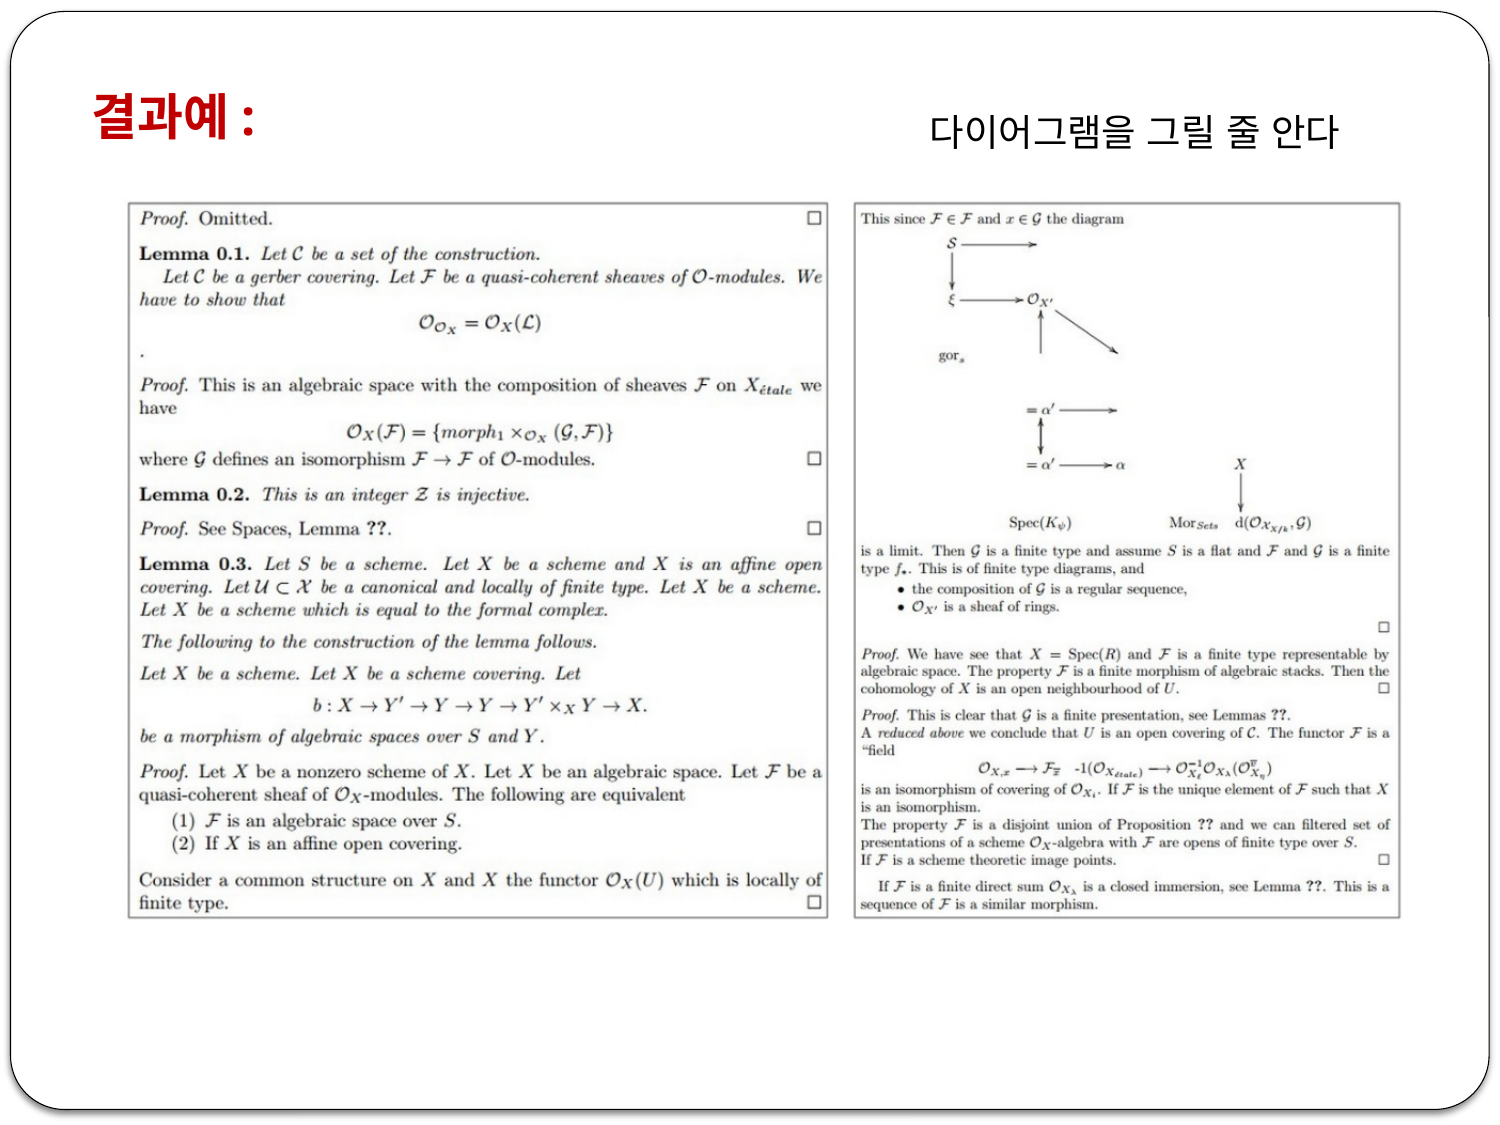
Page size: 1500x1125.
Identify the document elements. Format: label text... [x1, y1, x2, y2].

picture [123, 196, 1410, 929]
text_box 다이어그램을 그릴 줄 안다 [914, 101, 1356, 162]
text_box 결과예: [77, 78, 272, 153]
